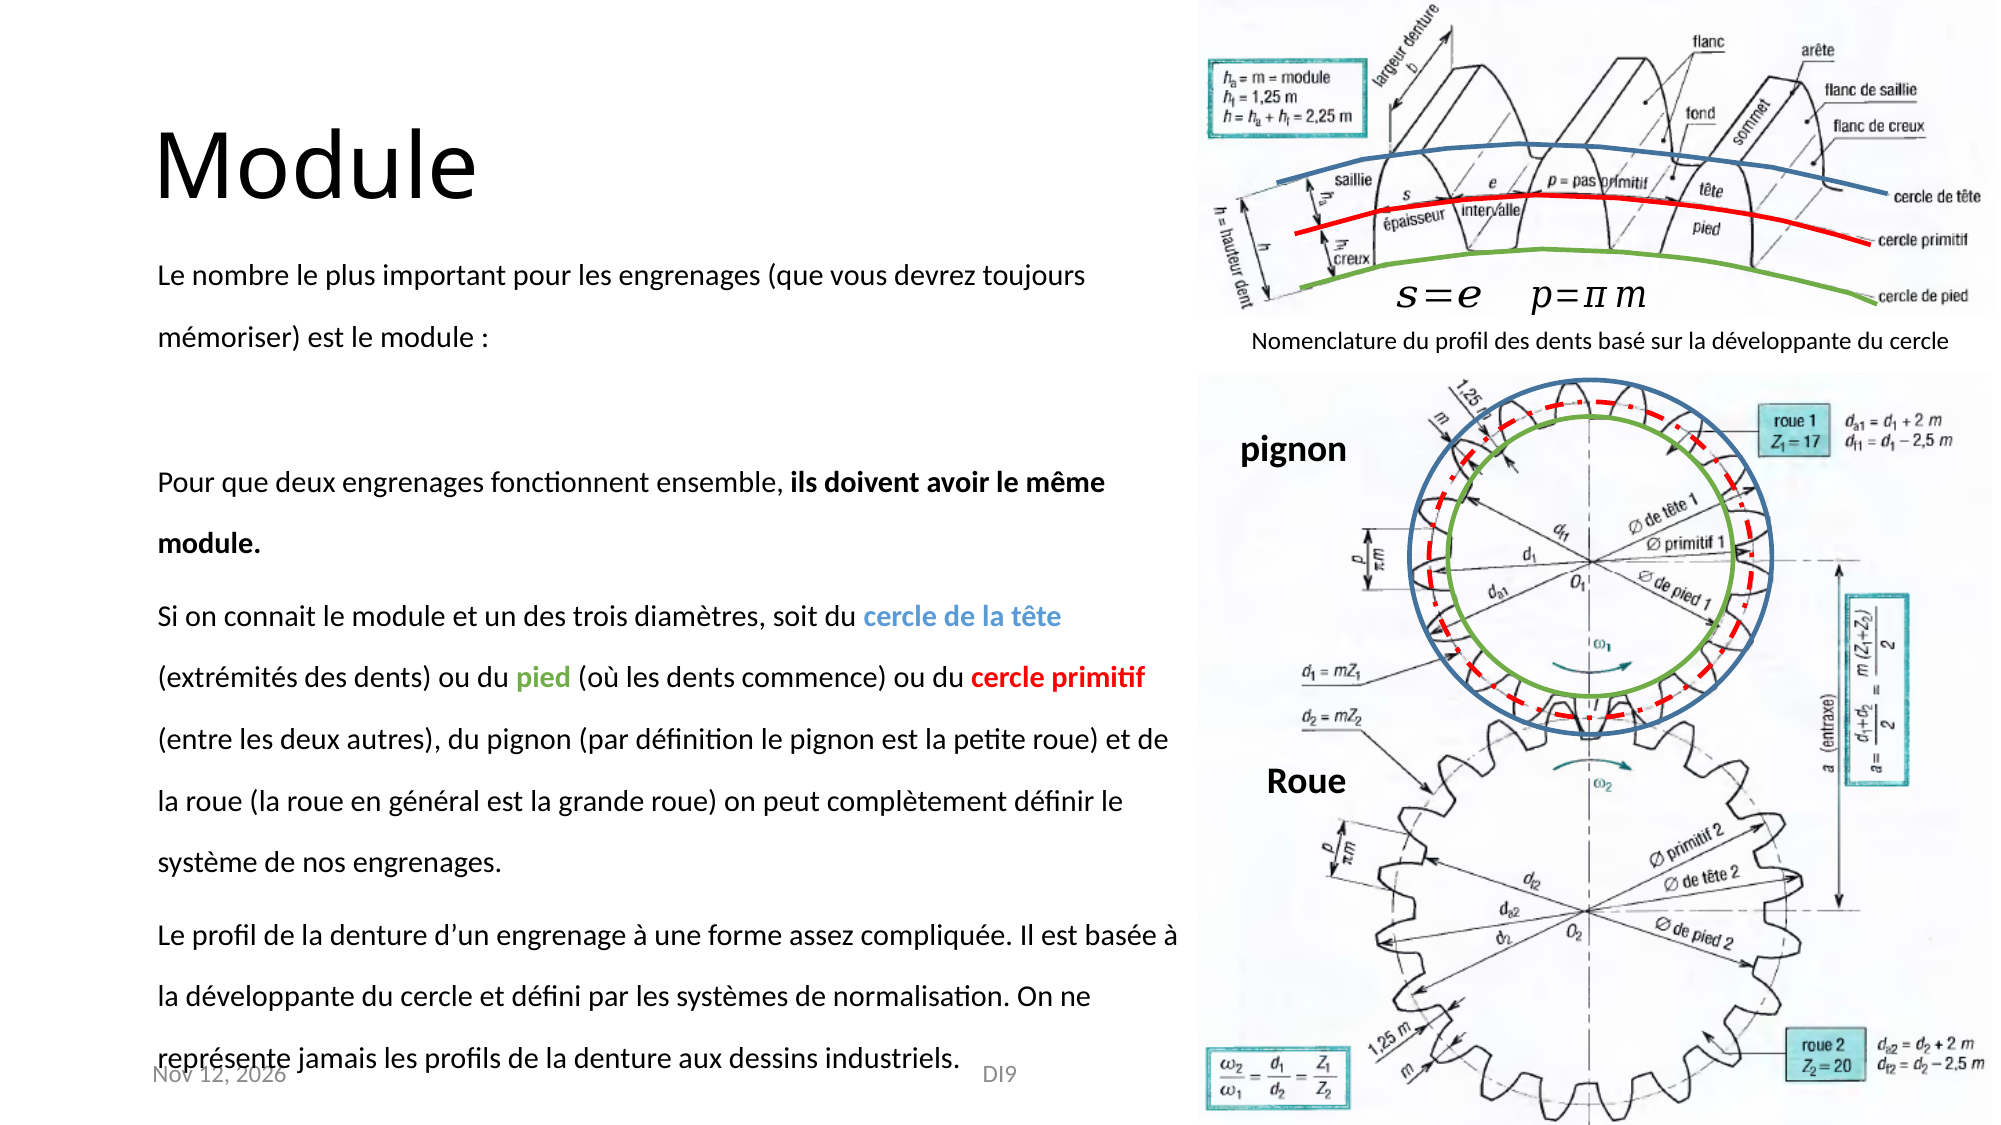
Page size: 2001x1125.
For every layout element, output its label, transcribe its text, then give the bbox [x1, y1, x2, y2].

footer DI9 [662, 1042, 1198, 1103]
text_box Nomenclature du profil des dents basé sur la développante du cercle [1236, 317, 1972, 362]
picture [1198, 372, 1992, 1125]
slide_number Nov-18 [137, 1042, 588, 1103]
title Module [137, 59, 1198, 278]
picture [1198, 0, 1995, 317]
